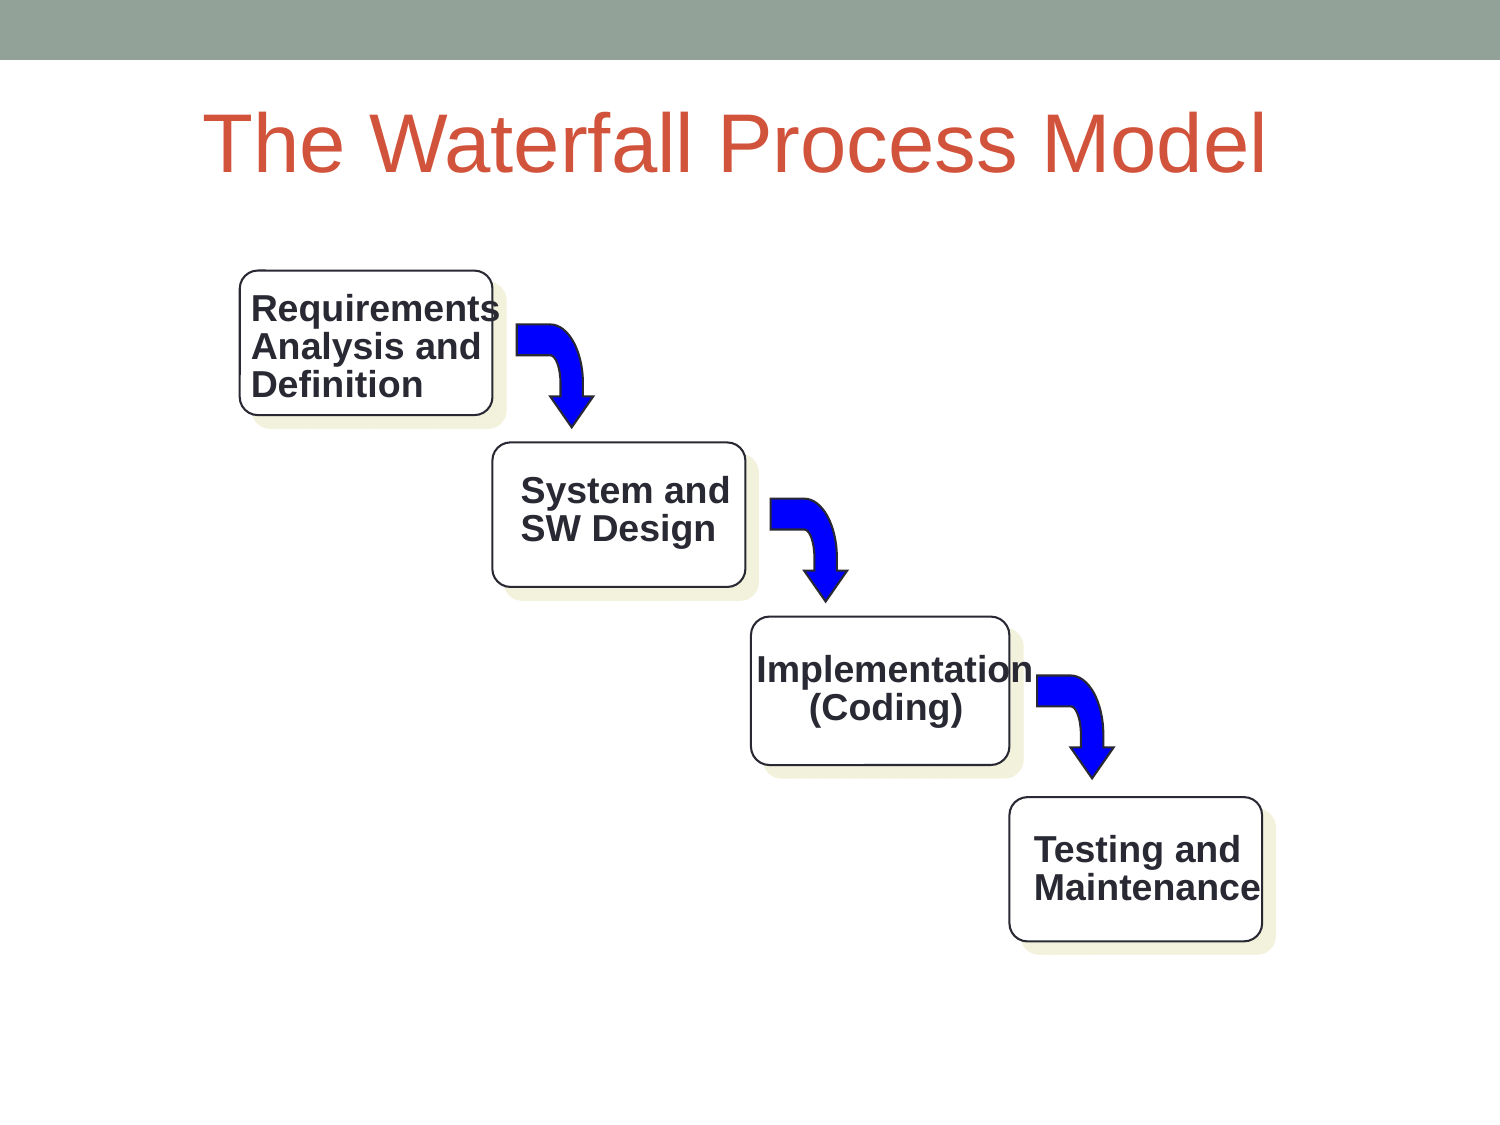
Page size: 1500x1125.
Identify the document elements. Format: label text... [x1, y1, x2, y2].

text_box [1009, 797, 1263, 942]
title The Waterfall Process Model [192, 48, 1333, 245]
text_box Requirements Analysis and Definition [240, 286, 514, 410]
text_box Implementation (Coding) [746, 647, 1047, 733]
text_box [516, 324, 594, 428]
text_box [770, 498, 848, 602]
text_box [492, 442, 746, 587]
text_box System and SW Design [510, 468, 744, 554]
text_box [750, 616, 1010, 647]
text_box [1037, 675, 1114, 779]
text_box [245, 410, 487, 416]
text_box [239, 270, 493, 400]
text_box [750, 733, 1010, 766]
text_box Testing and Maintenance [1023, 827, 1274, 913]
